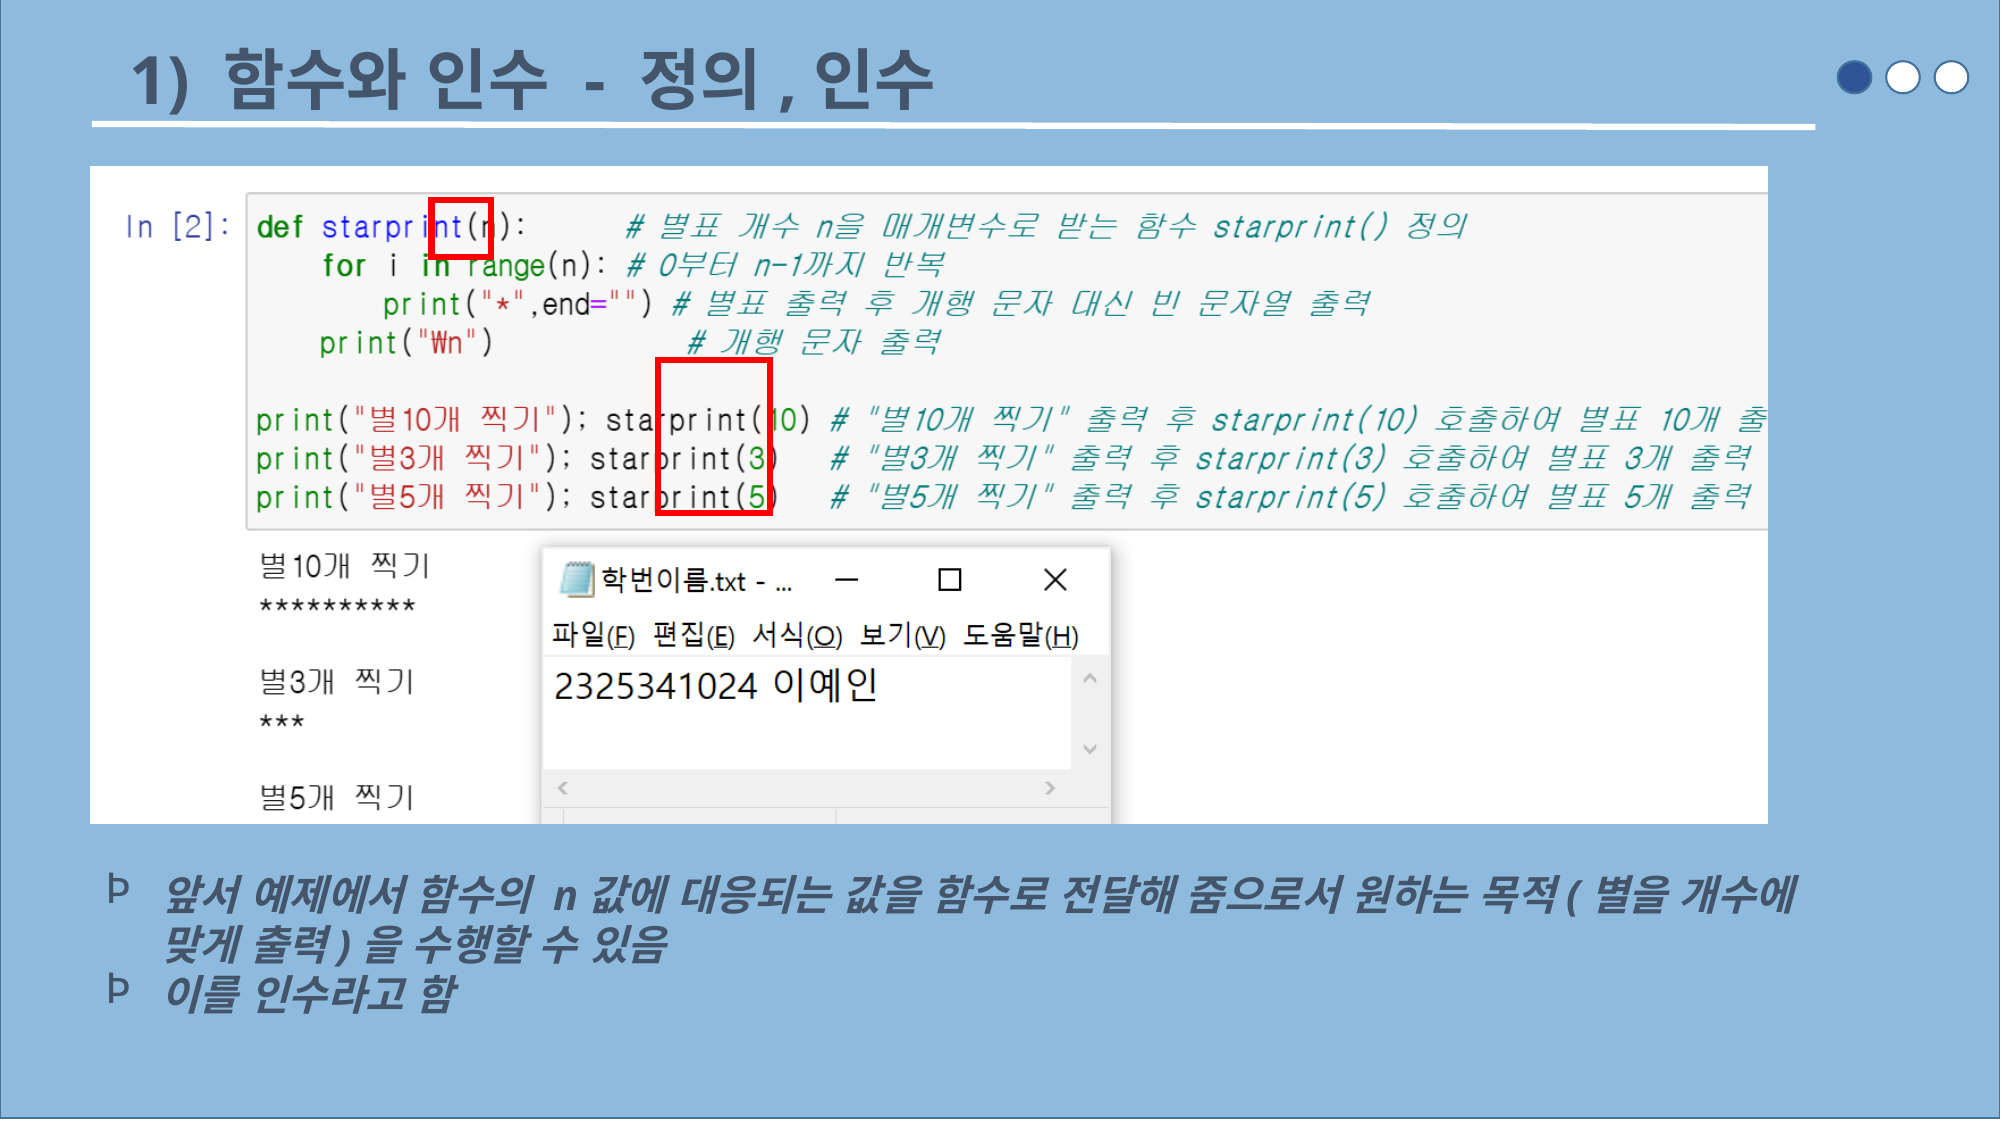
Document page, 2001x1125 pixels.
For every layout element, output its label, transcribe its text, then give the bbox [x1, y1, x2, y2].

text_box [0, 0, 2000, 1119]
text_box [91, 123, 1816, 127]
text_box 앞서 예제에서 함수의 n값에 대응되는 값을 함수로 전달해 줌으로서 원하는 목적(별을 개수에 맞게 출력)을 수행할 수 있음 이를 인수라고 함 [90, 861, 1857, 1027]
text_box 1) 함수와 인수 - 정의,인수 [114, 30, 1341, 123]
picture [90, 166, 1768, 824]
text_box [1837, 61, 1969, 94]
